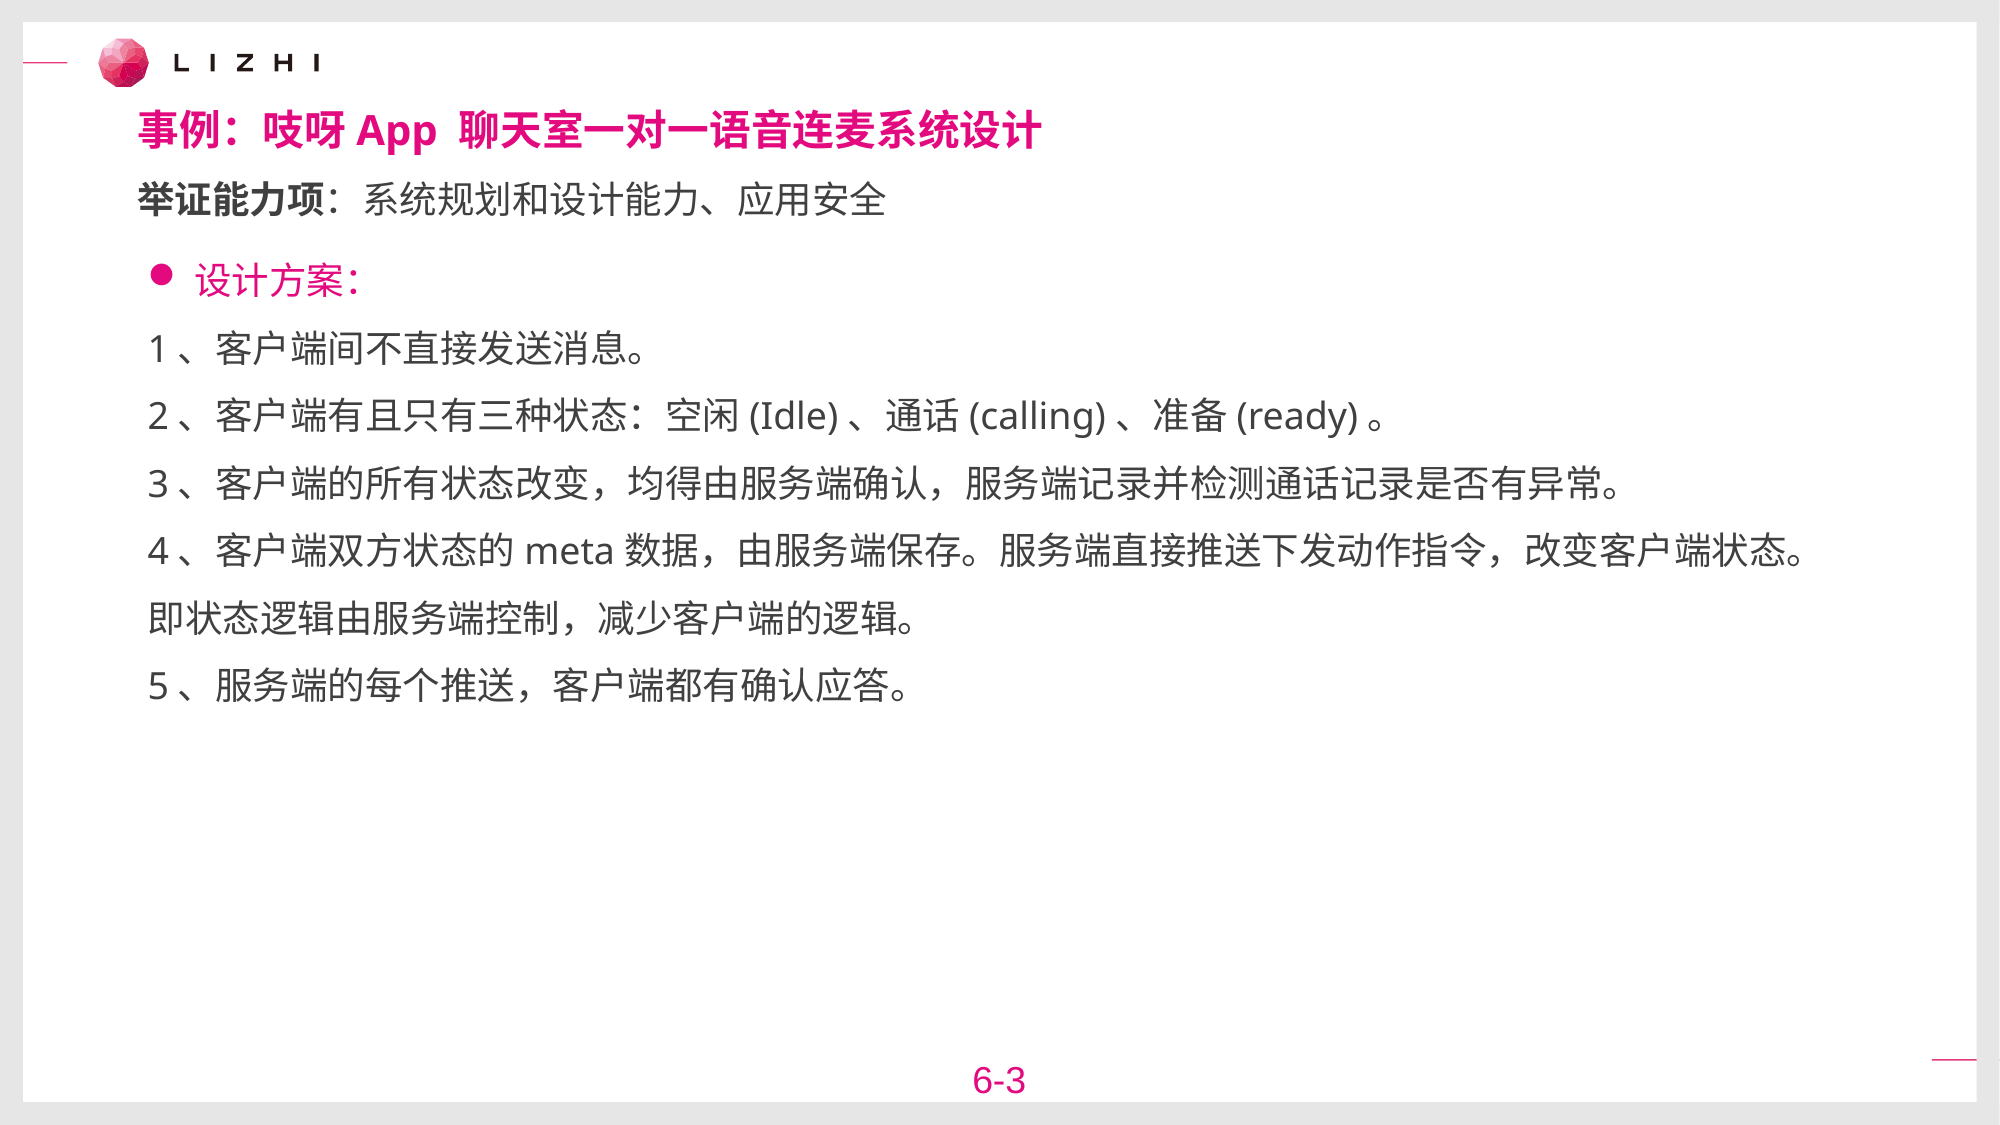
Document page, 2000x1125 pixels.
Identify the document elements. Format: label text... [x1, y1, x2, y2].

text_box 设计方案： 1、客户端间不直接发送消息。 2、客户端有且只有三种状态：空闲(Idle)、通话(calling)、准备(ready)。 3、客户端的所有状态改变，均得由服务端确认，服务端记录并检测通话记录是否有异常。 4、客户端双方状态的meta数据，由服务端保存。服务端直接推送下发动作指令，改变客户端状态。即状态逻辑由服务端控制，减少客户端的逻辑。 5、服务端的每个推送，客户端都有确认应答。 [132, 227, 1826, 715]
text_box 事例：吱呀App 聊天室一对一语音连麦系统设计 举证能力项：系统规划和设计能力、应用安全 [137, 78, 1975, 222]
text_box 6-3 [23, 1059, 1975, 1102]
